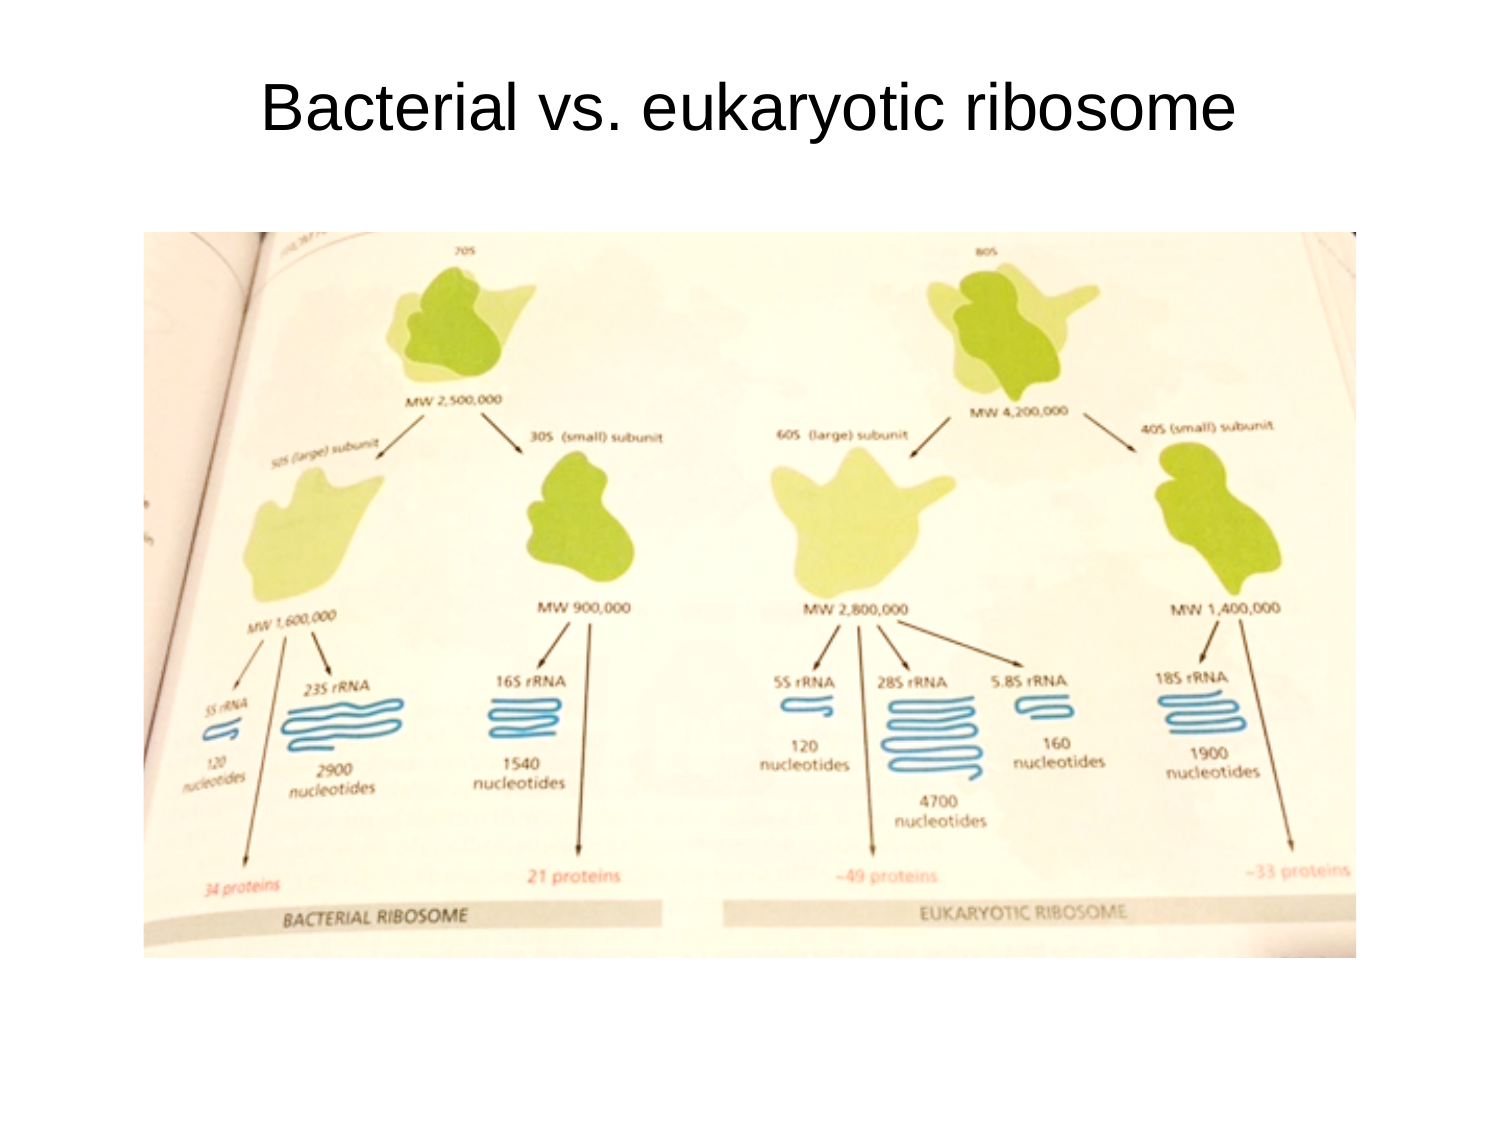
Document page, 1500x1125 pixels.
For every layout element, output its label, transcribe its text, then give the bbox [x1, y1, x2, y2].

title Bacterial vs. eukaryotic ribosome [75, 45, 1425, 163]
picture [143, 232, 1357, 958]
